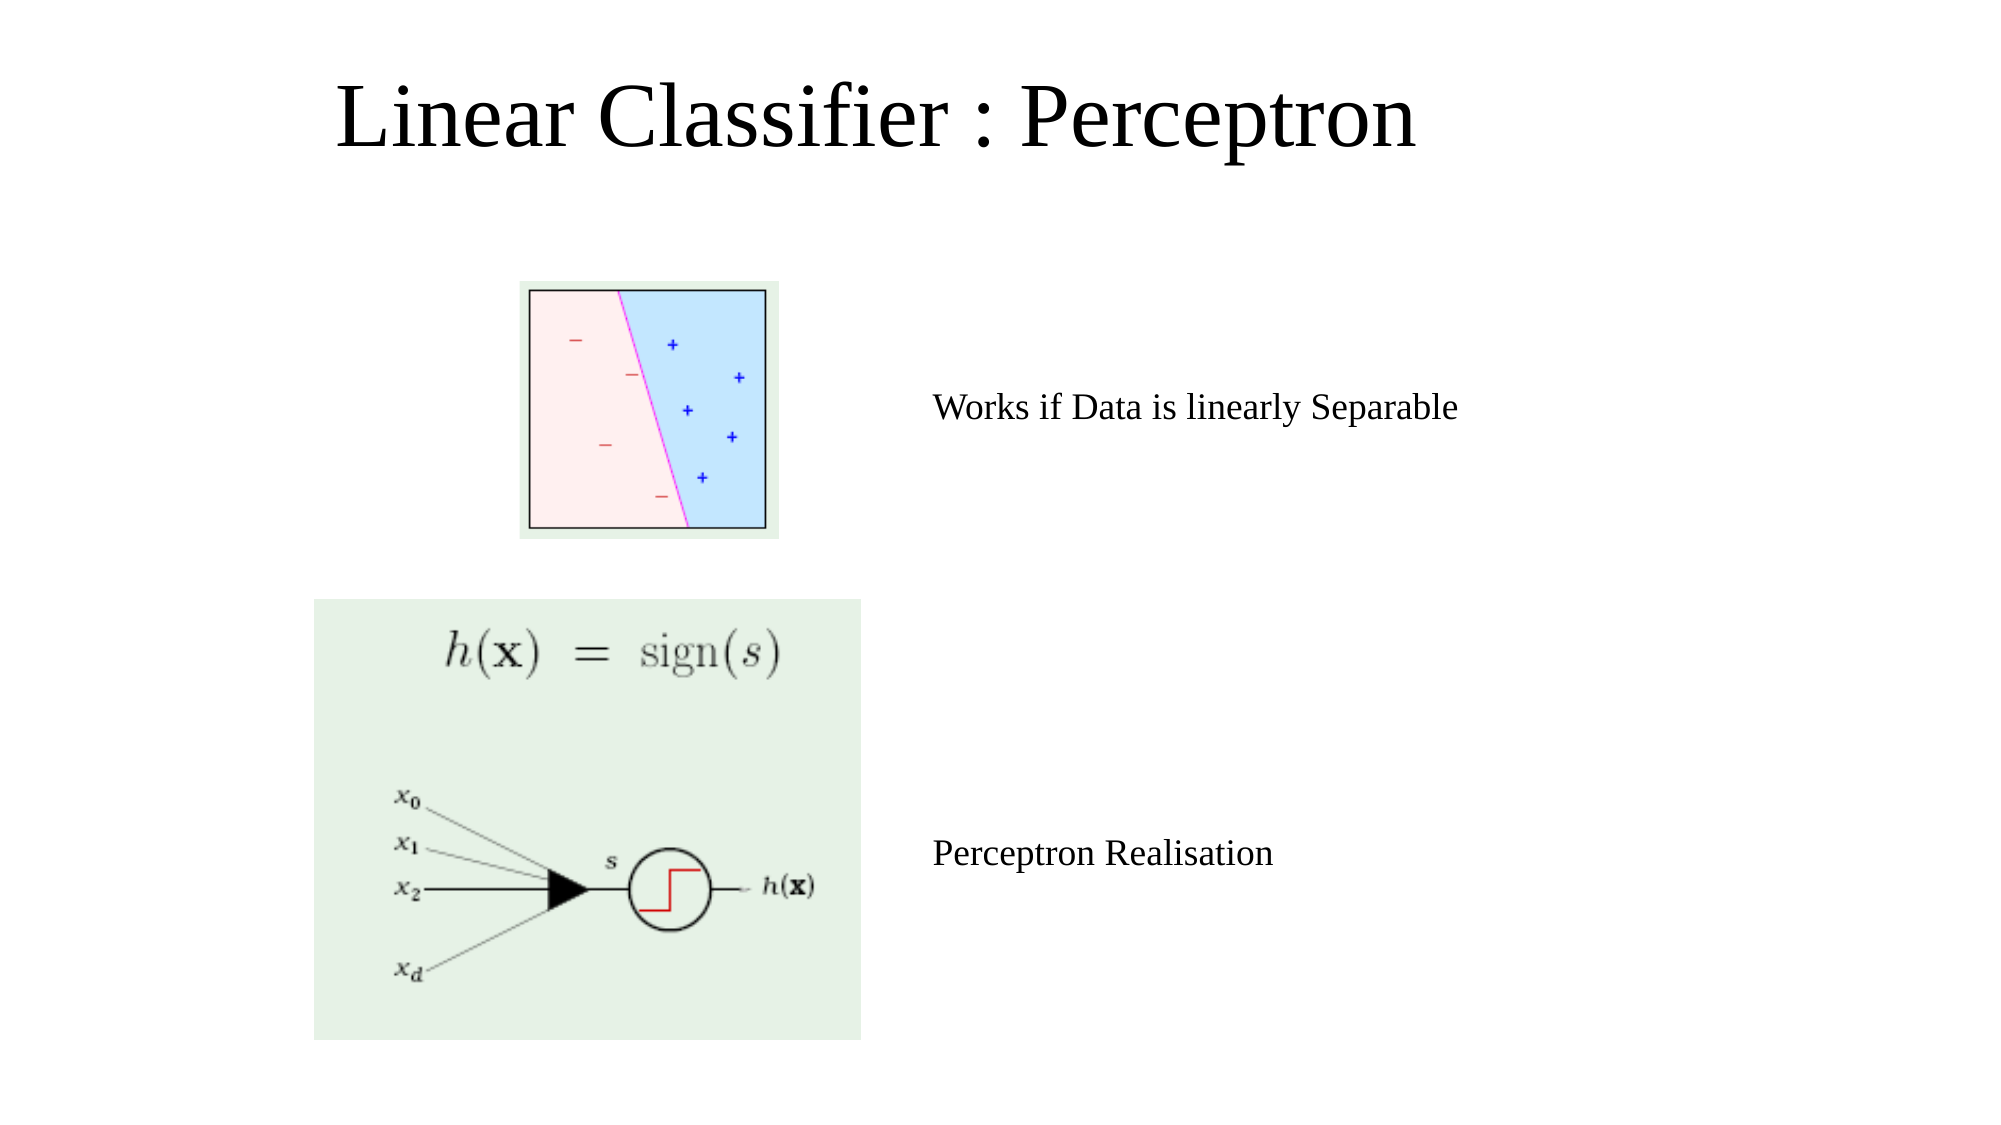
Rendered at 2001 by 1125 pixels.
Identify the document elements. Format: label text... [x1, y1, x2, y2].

picture [314, 599, 861, 1040]
picture [519, 281, 779, 539]
title Linear Classifier : Perceptron [320, 23, 1671, 211]
text_box Perceptron Realisation [917, 820, 1411, 880]
text_box Works if Data is linearly Separable [917, 374, 1704, 435]
